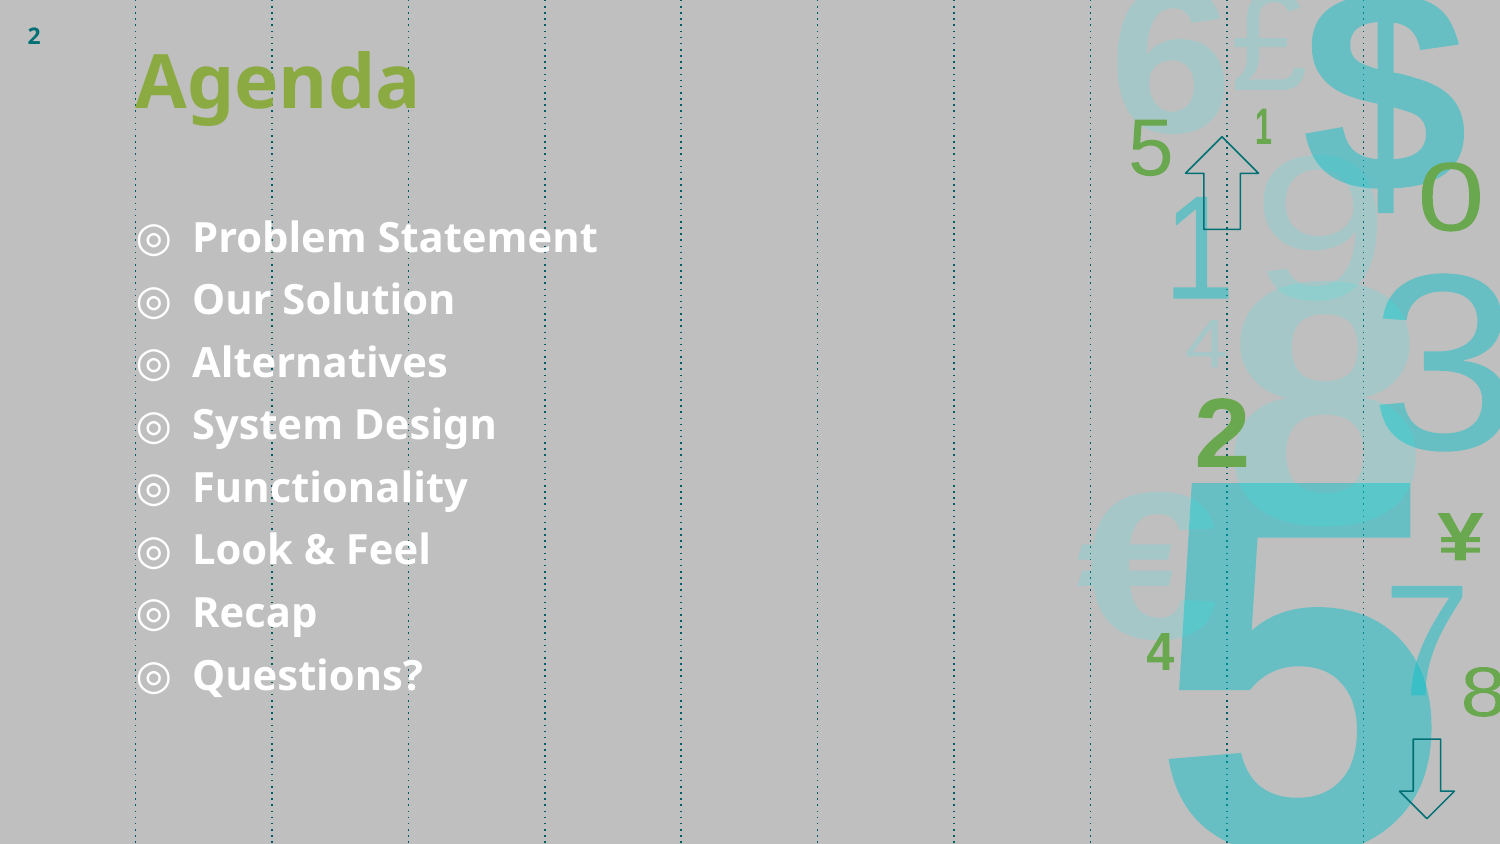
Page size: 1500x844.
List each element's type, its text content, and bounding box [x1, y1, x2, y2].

title Agenda [120, 24, 1092, 139]
slide_number 2 [12, 6, 103, 66]
text_box Problem Statement Our Solution Alternatives System Design Functionality Look & Feel Recap Questions? [120, 195, 1048, 658]
